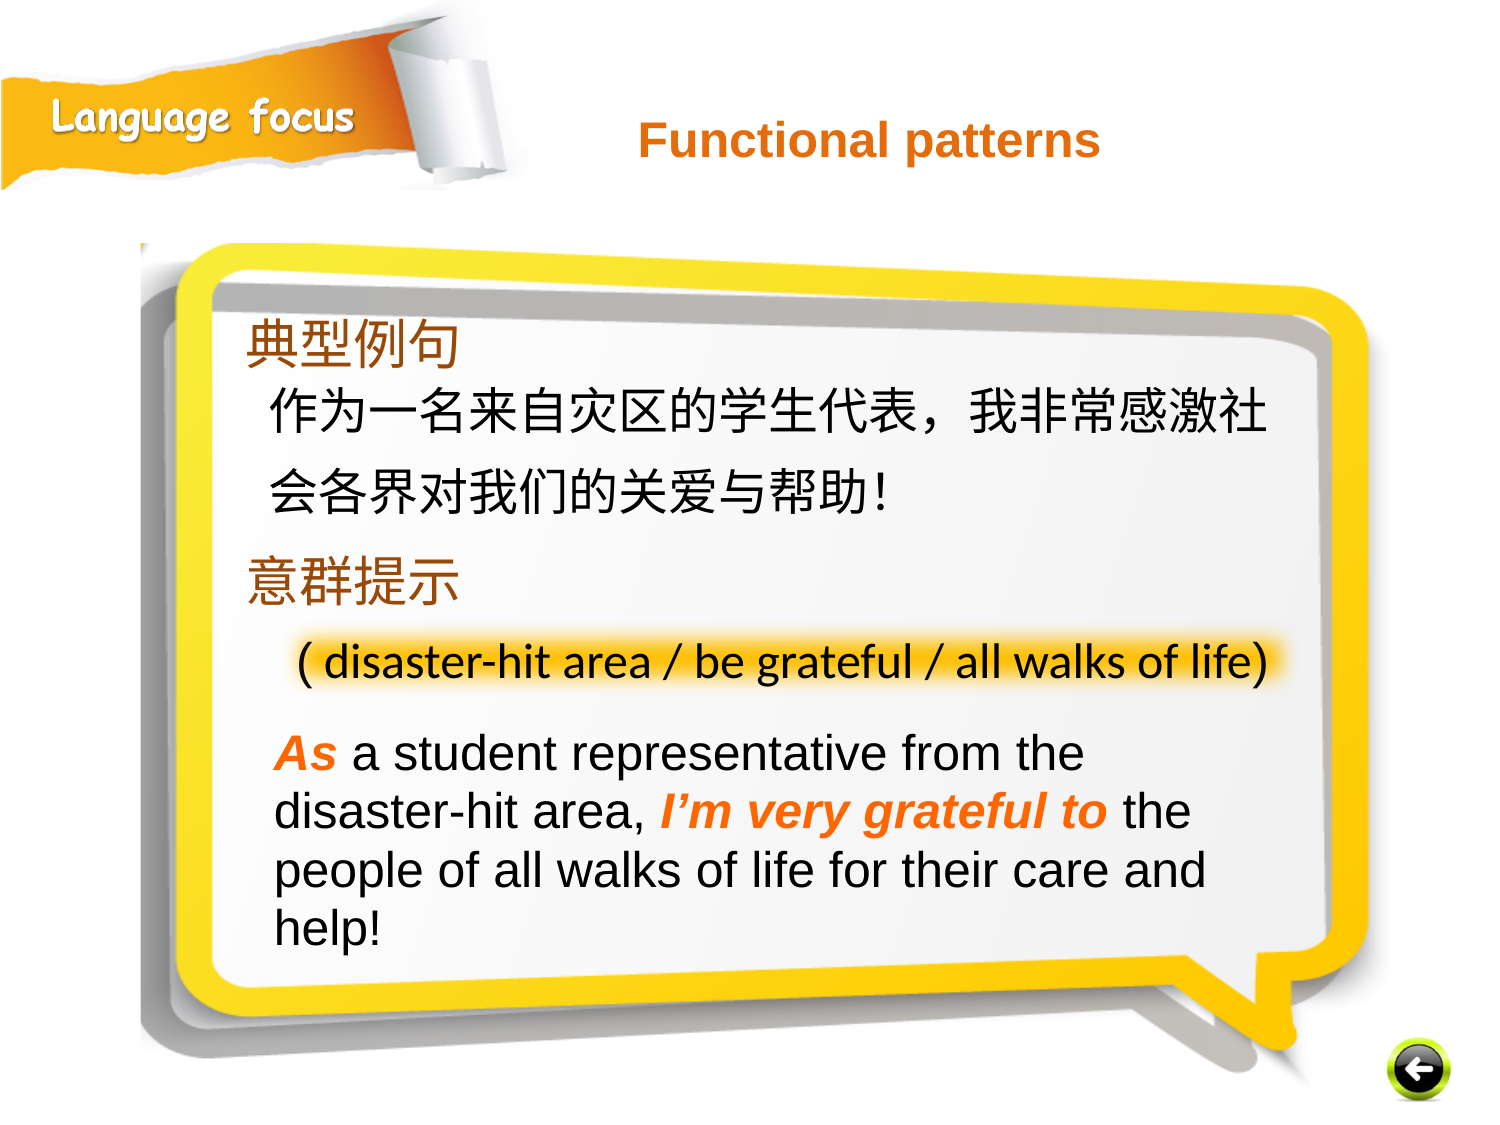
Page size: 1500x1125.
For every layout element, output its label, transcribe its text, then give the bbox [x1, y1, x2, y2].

text_box Functional patterns [622, 99, 1184, 175]
picture [140, 243, 1454, 1107]
picture [0, 0, 542, 192]
